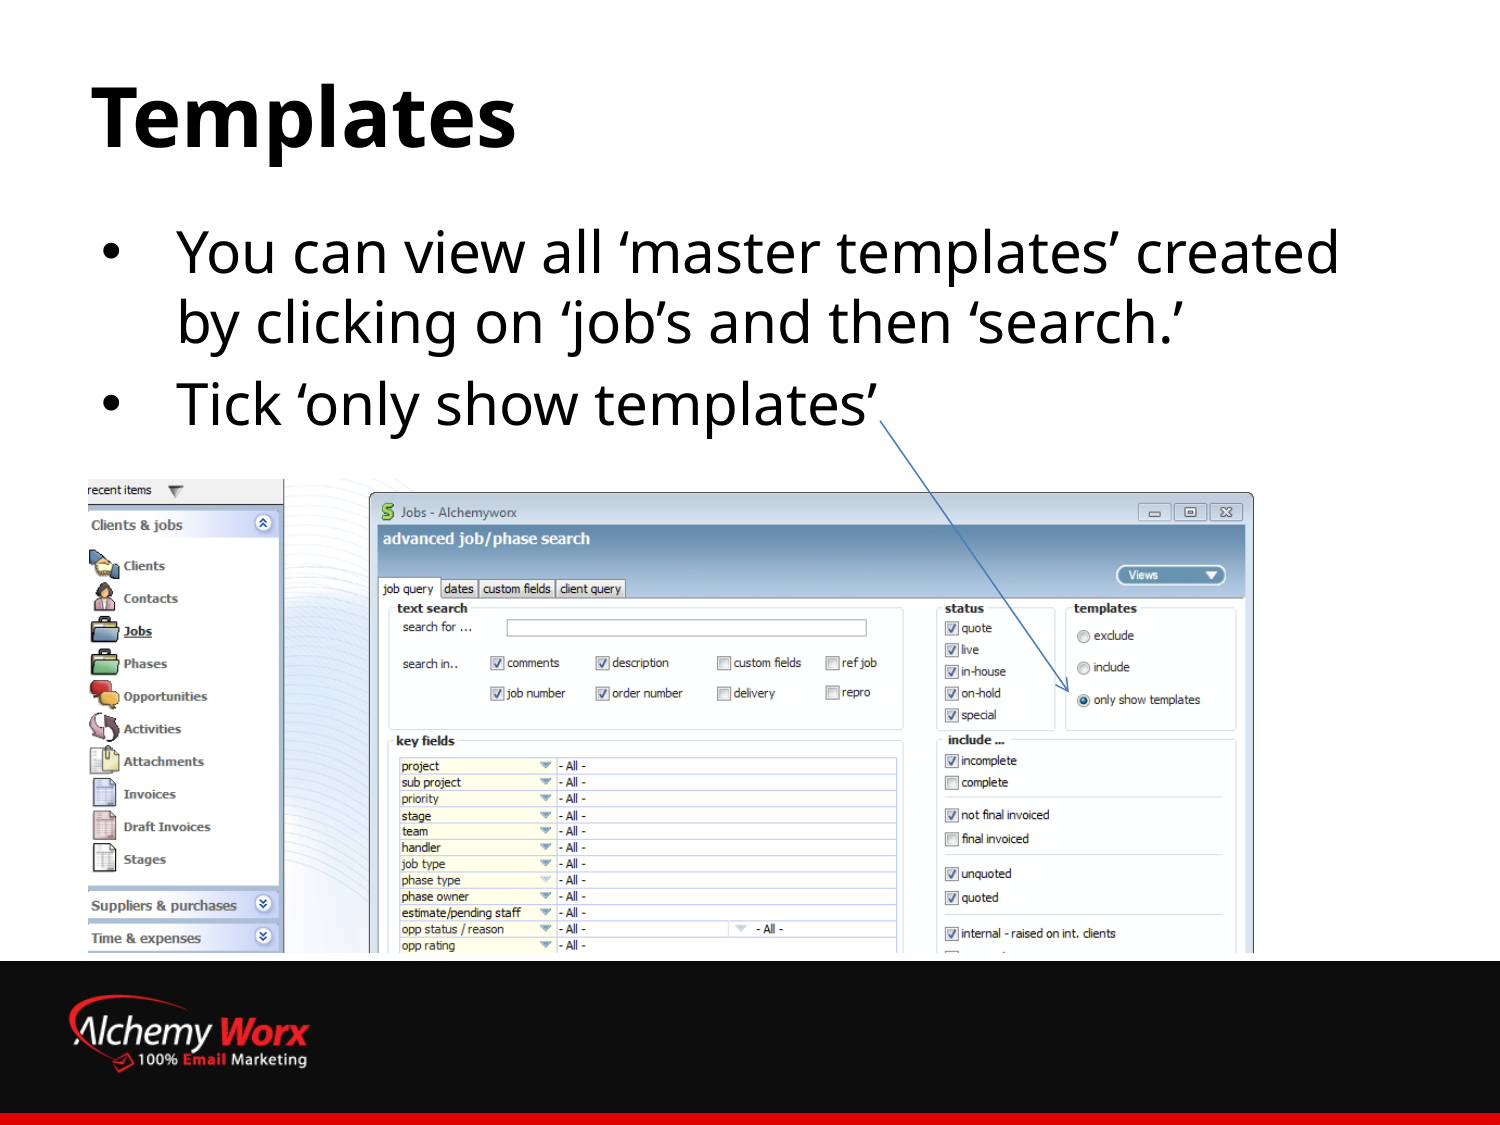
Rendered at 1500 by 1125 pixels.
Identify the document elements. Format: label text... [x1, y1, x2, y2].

picture [88, 479, 1254, 953]
list You can view all ‘master templates’ created by clicking on ‘job’s and then ‘search.’ Tick ‘only show templates’ [76, 207, 1424, 906]
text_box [879, 420, 1070, 693]
picture [41, 975, 339, 1094]
title Templates [74, 44, 1426, 233]
